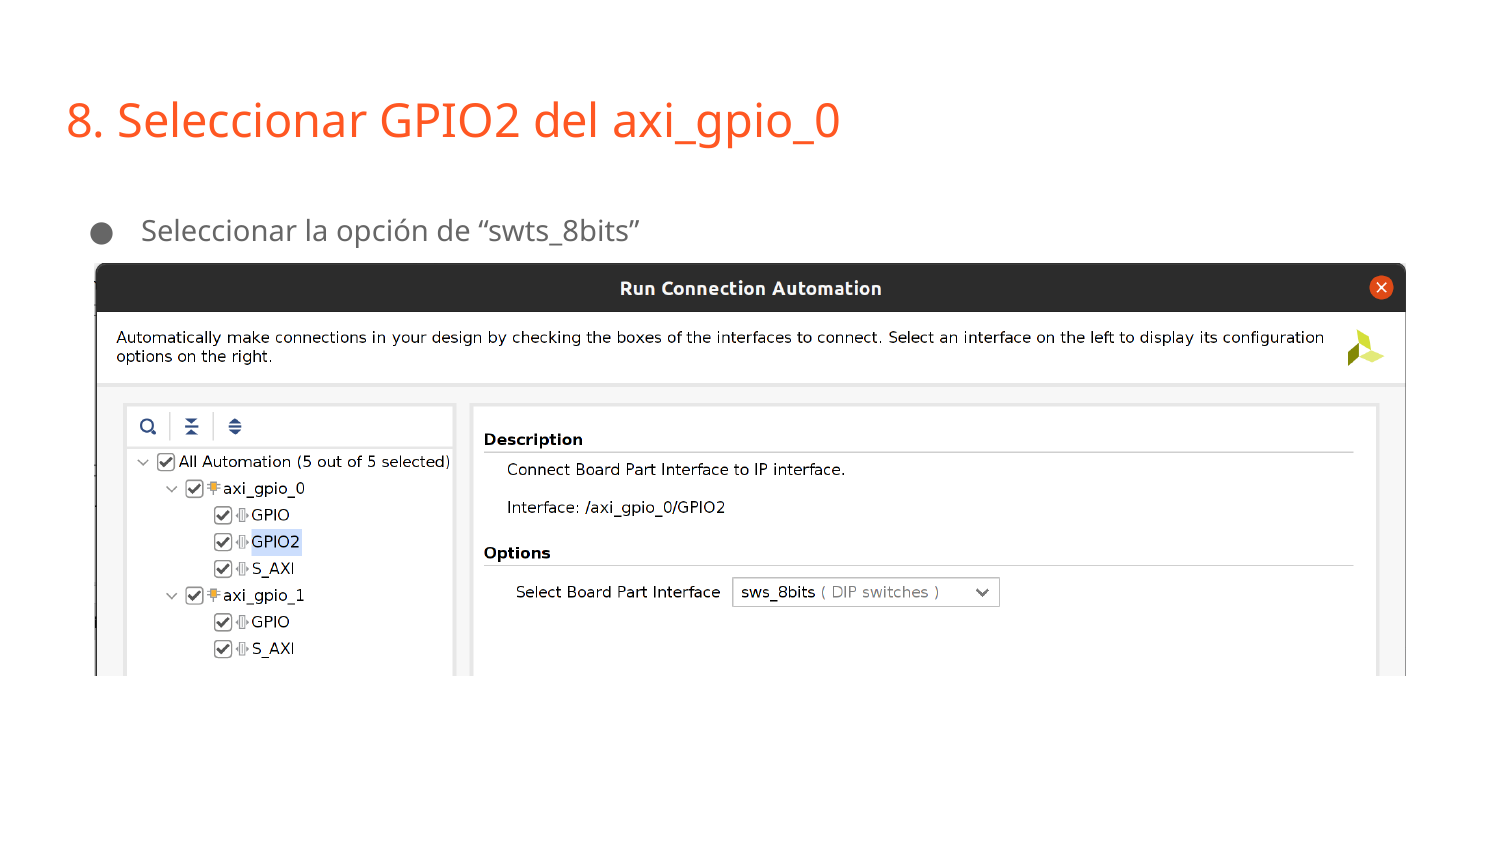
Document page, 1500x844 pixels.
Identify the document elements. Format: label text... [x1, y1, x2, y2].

list Seleccionar la opción de “swts_8bits” [51, 189, 708, 750]
title 8. Seleccionar GPIO2 del axi_gpio_0 [51, 72, 1449, 167]
picture [93, 262, 1407, 676]
